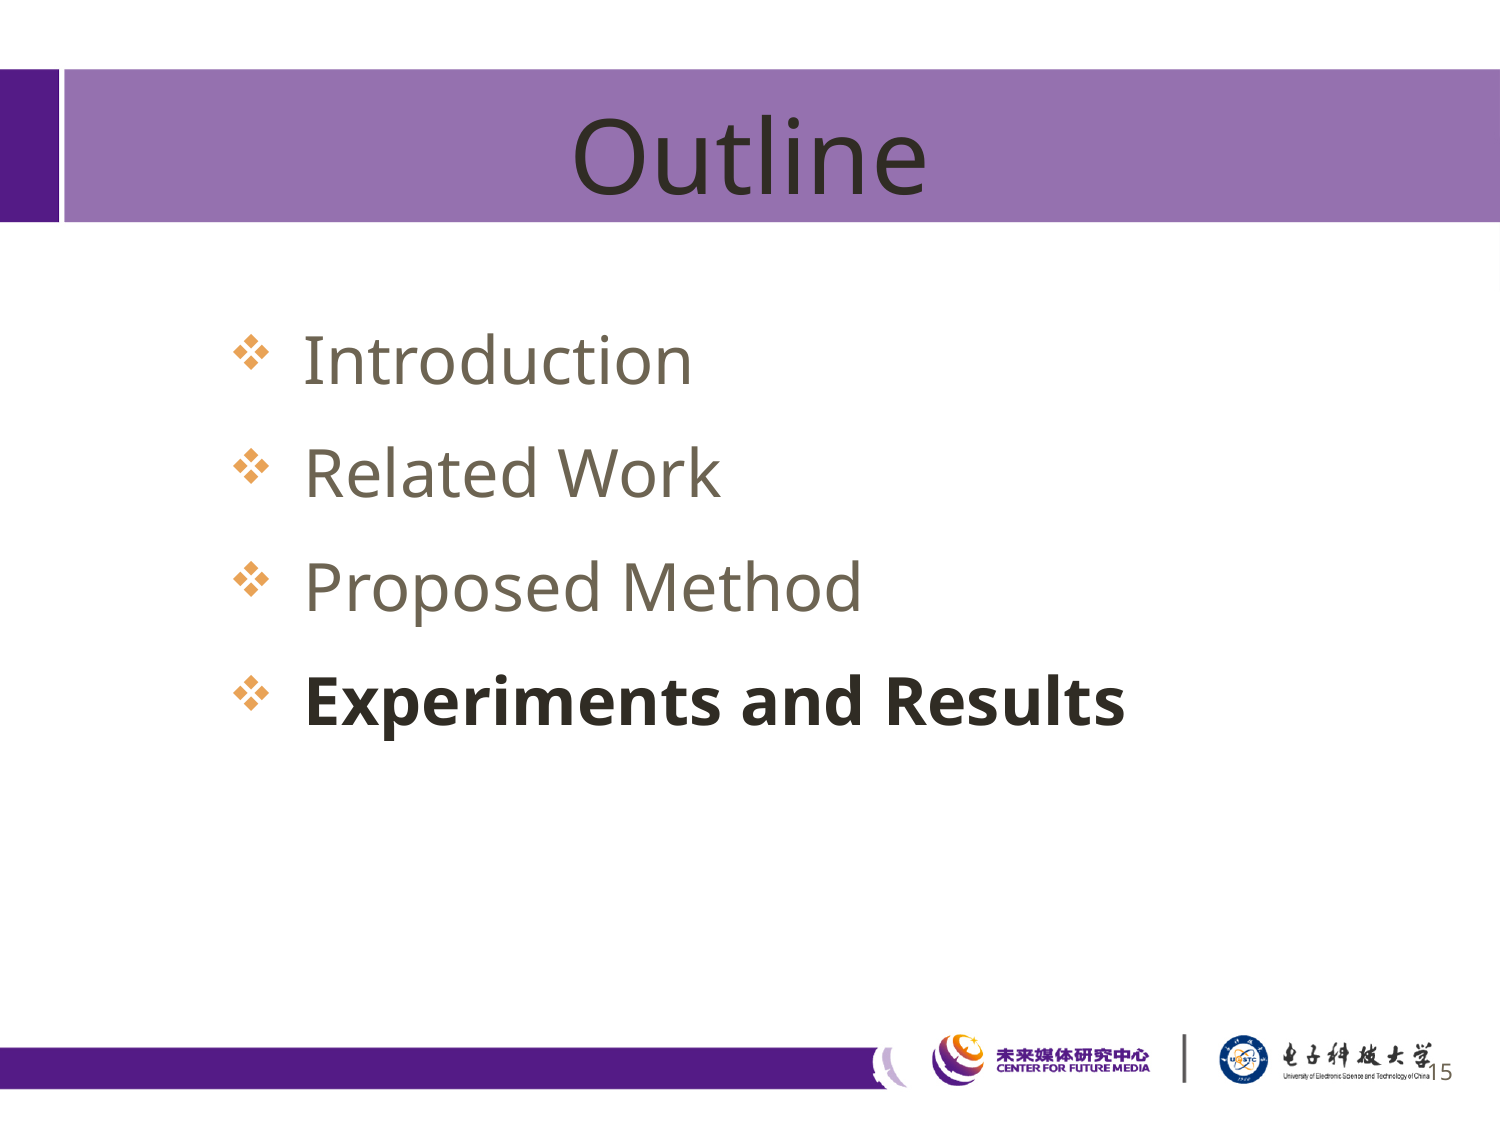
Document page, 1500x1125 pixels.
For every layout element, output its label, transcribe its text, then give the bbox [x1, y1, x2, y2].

slide_number 15 [1118, 1042, 1469, 1103]
picture [0, 0, 1500, 1125]
list Introduction Related Work Proposed Method Experiments and Results [213, 319, 1387, 895]
title Outline [81, 114, 1419, 223]
